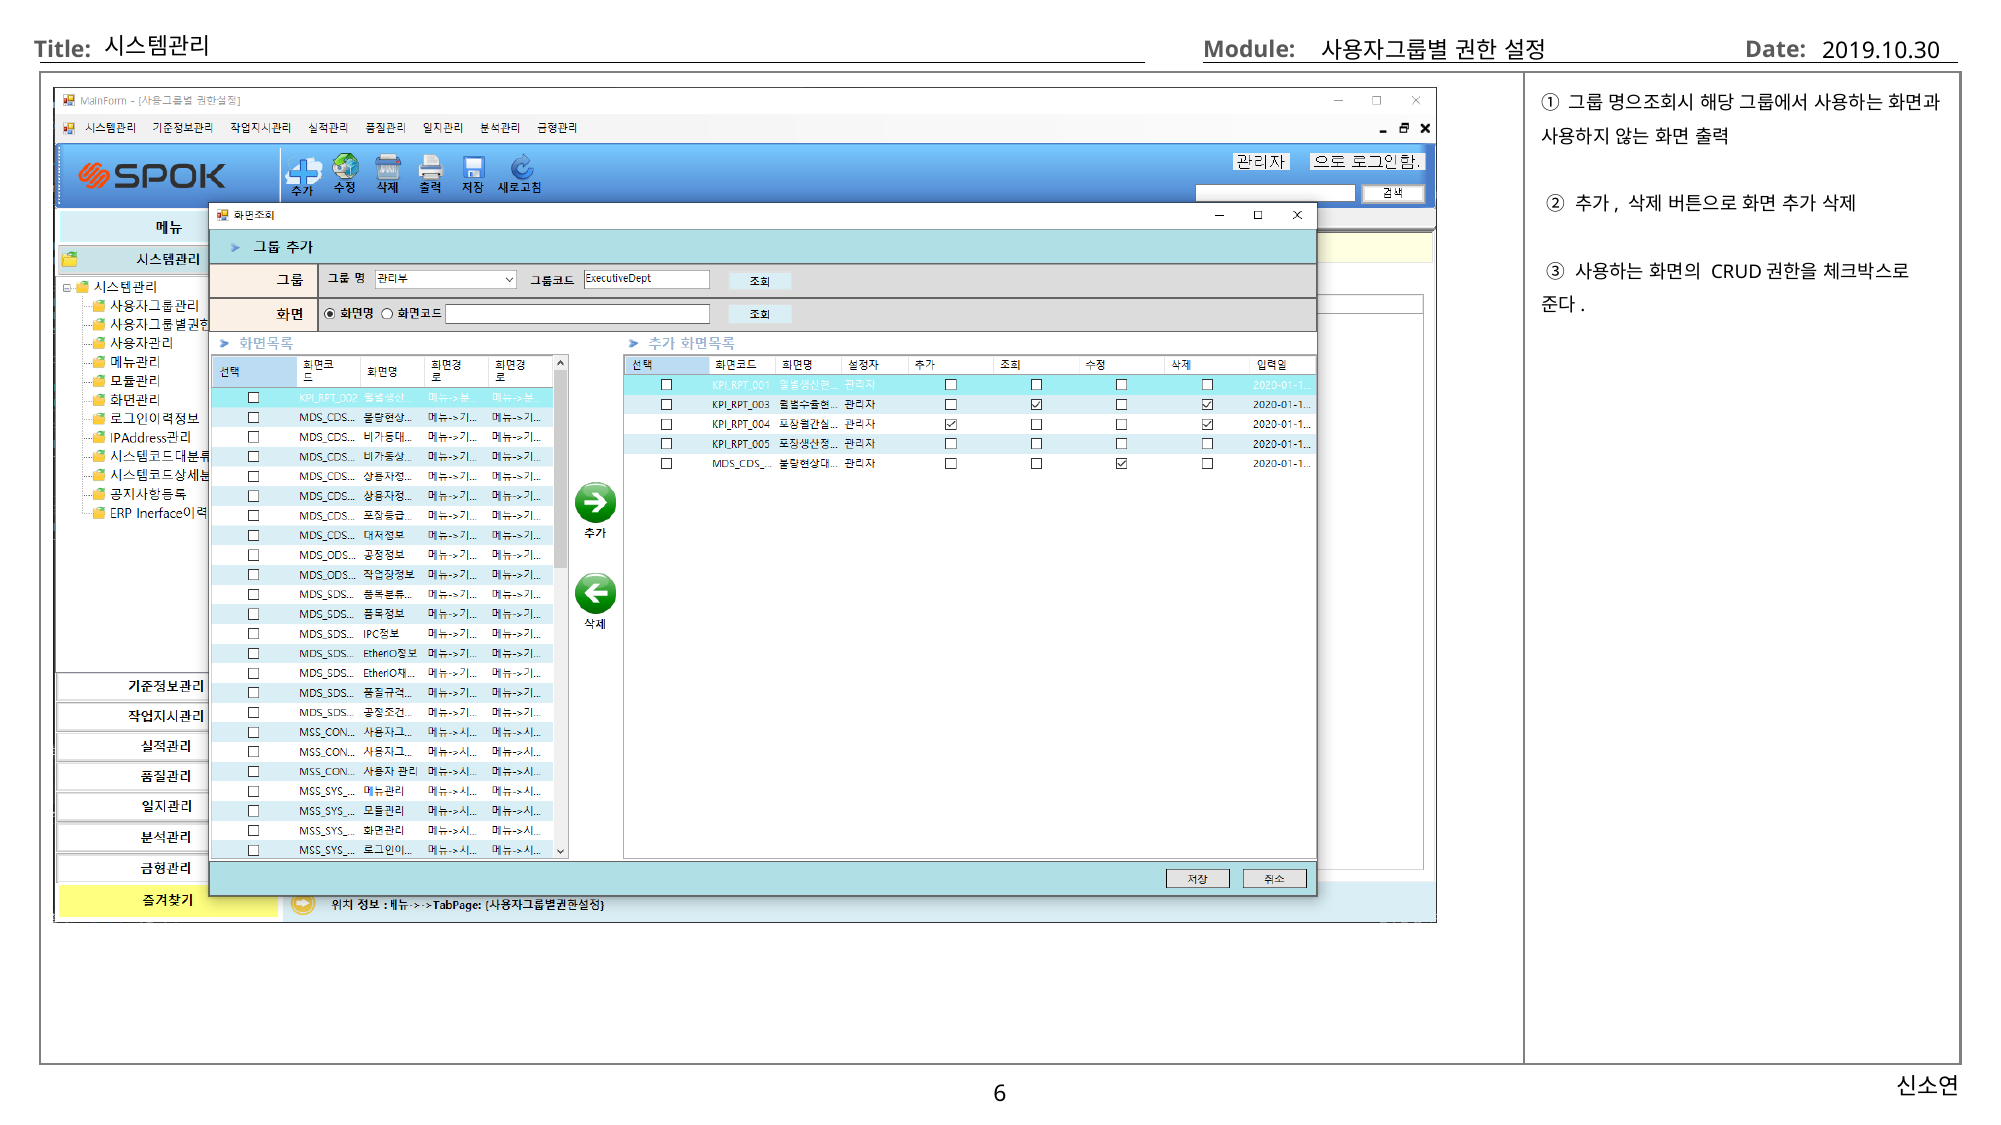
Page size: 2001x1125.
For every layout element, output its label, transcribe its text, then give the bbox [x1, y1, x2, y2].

text_box ① 그룹 명으조회시 해당 그룹에서 사용하는 화면과 사용하지 않는 화면 출력 ② 추가, 삭제 버튼으로 화면 추가 삭제 ③ 사용하는 화면의 CRUD권한을 체크박스로 준다. [1526, 72, 1960, 357]
title 시스템관리 [104, 29, 1123, 66]
list 2019.10.30 [1822, 31, 1990, 67]
list 사용자그룹별 권한 설정 [1321, 31, 1651, 67]
list 신소연 [1526, 1067, 1960, 1103]
picture [53, 87, 1437, 923]
